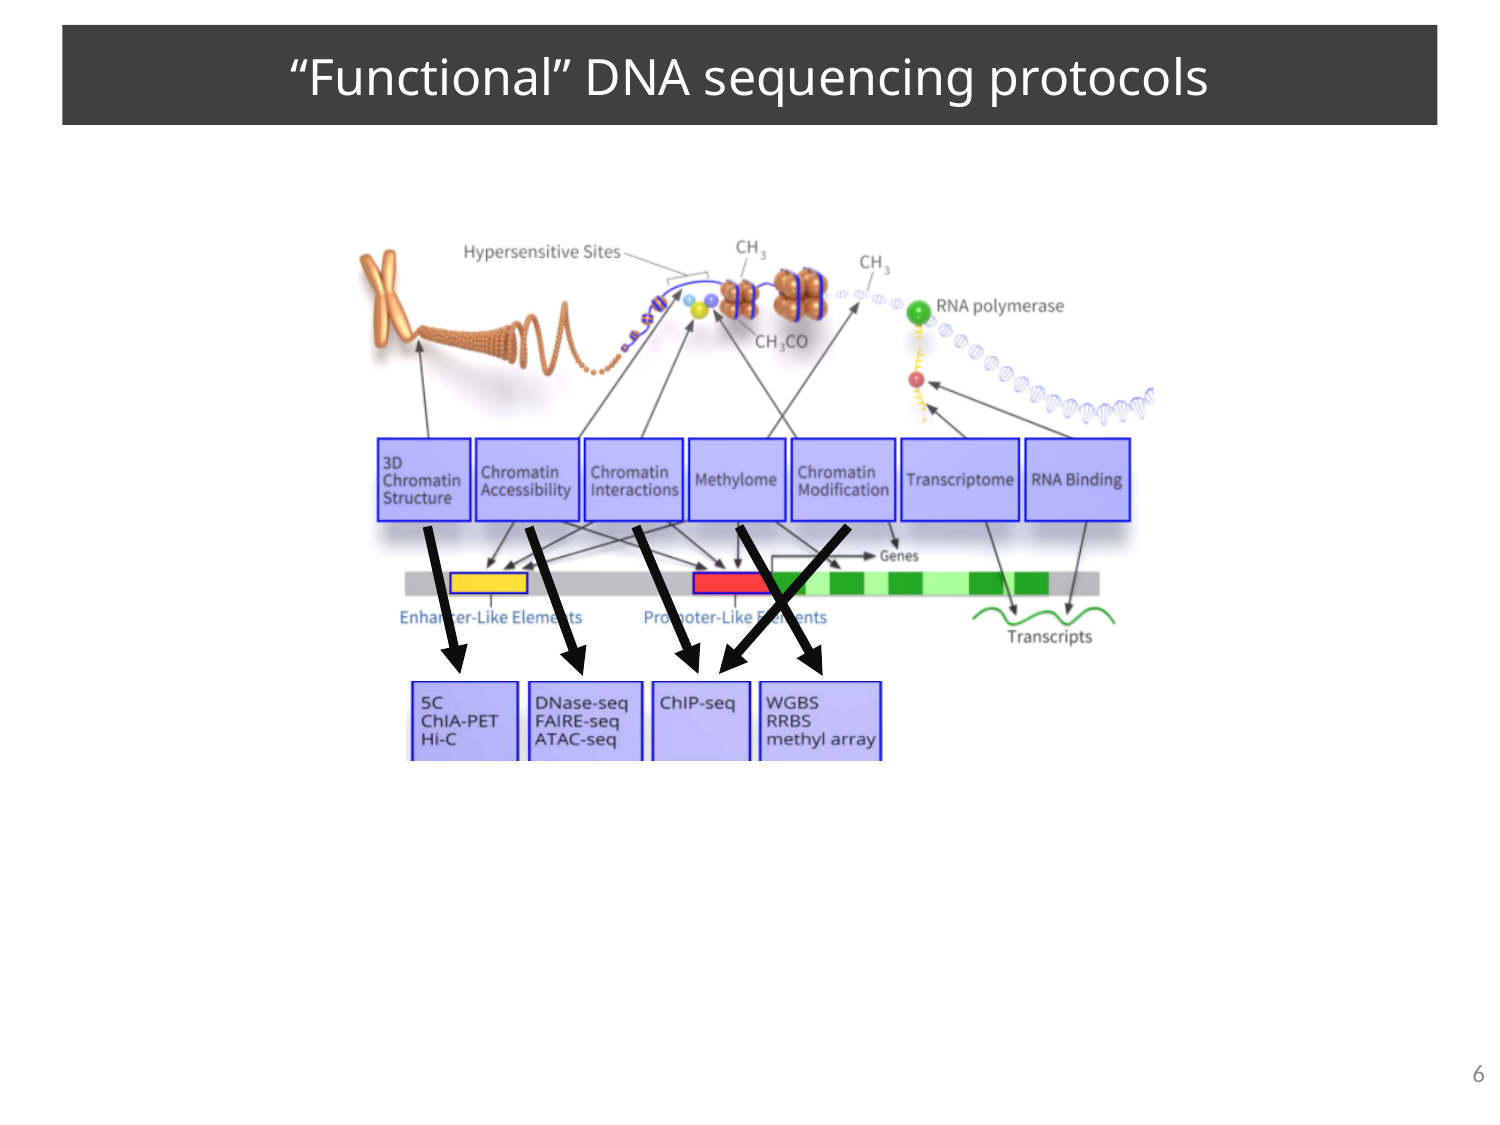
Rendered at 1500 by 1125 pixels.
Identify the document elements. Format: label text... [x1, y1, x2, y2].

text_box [405, 526, 883, 762]
title “Functional” DNA sequencing protocols [62, 24, 1438, 126]
slide_number 6 [1050, 1042, 1500, 1103]
picture [349, 220, 1164, 660]
